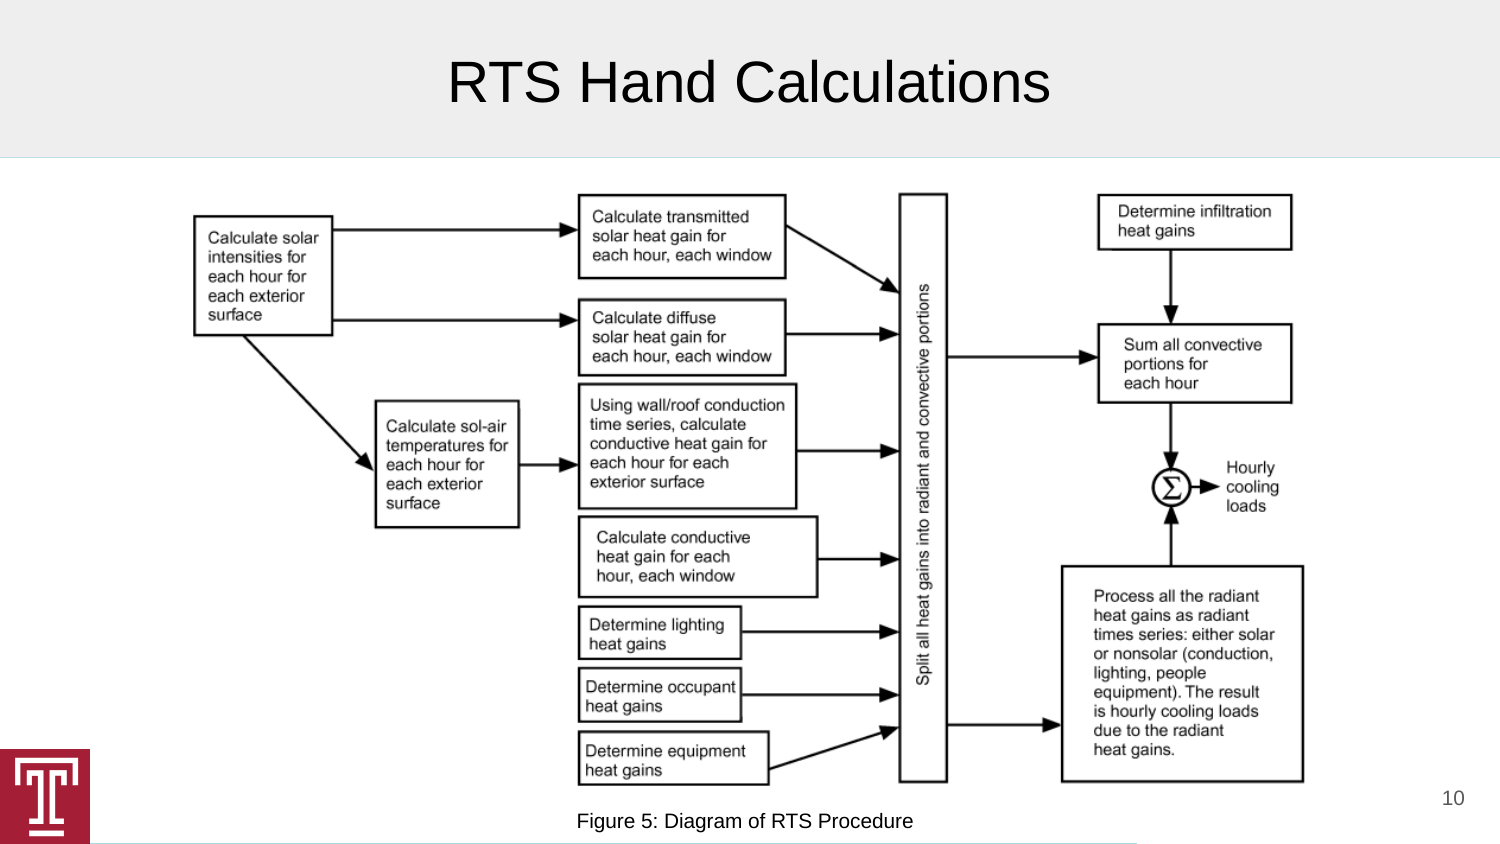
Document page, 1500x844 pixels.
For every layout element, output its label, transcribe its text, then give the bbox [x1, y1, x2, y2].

text_box Figure 5: Diagram of RTS Procedure [561, 802, 1014, 844]
picture [179, 168, 1321, 793]
picture [0, 748, 91, 844]
title RTS Hand Calculations [0, 0, 1500, 157]
slide_number ‹#› [1389, 764, 1480, 830]
list [0, 157, 1500, 844]
